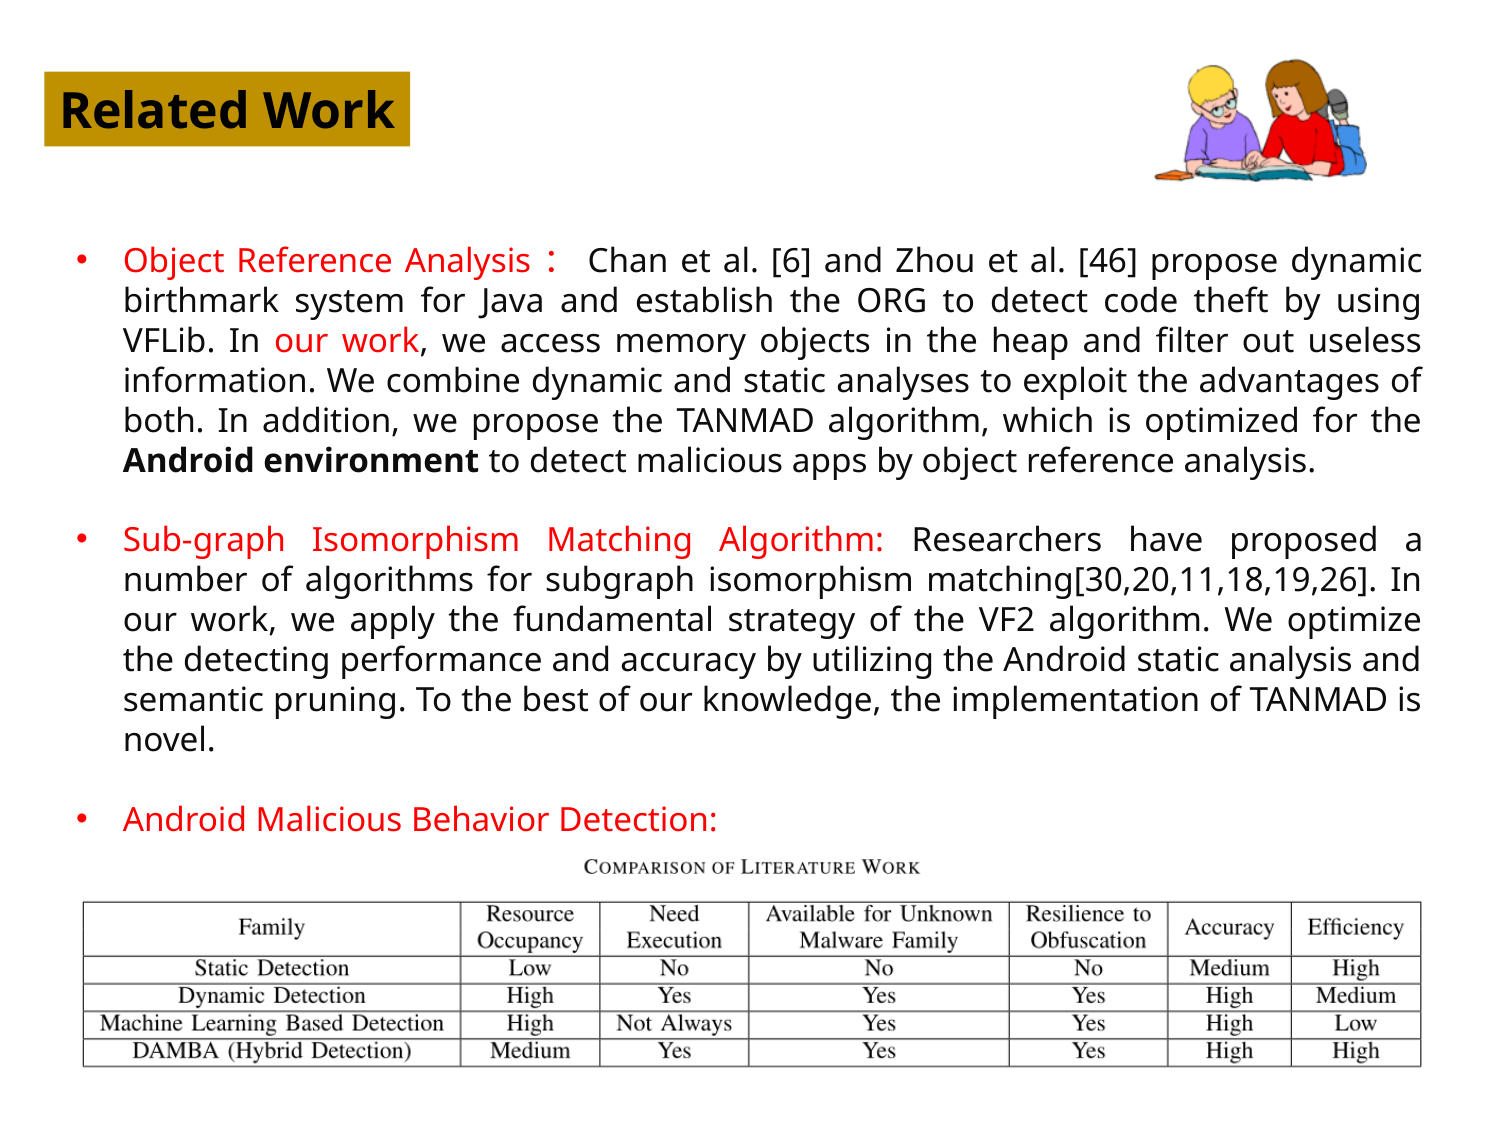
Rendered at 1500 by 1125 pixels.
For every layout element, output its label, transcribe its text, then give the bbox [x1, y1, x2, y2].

picture [1151, 54, 1377, 183]
text_box Related Work [44, 71, 411, 147]
picture [68, 857, 1432, 1071]
text_box Object Reference Analysis：Chan et al. [6] and Zhou et al. [46] propose dynamic birthmark system for Java and establish the ORG to detect code theft by using VFLib. In our work, we access memory objects in the heap and filter out useless information. We combine dynamic and static analyses to exploit the advantages of both. In addition, we propose the TANMAD algorithm, which is optimized for the Android environment to detect malicious apps by object reference analysis. Sub-graph Isomorphism Matching Algorithm: Researchers have proposed a number of algorithms for subgraph isomorphism matching[30,20,11,18,19,26]. In our work, we apply the fundamental strategy of the VF2 algorithm. We optimize the detecting performance and accuracy by utilizing the Android static analysis and semantic pruning. To the best of our knowledge, the implementation of TANMAD is novel. Android Malicious Behavior Detection: [61, 231, 1439, 886]
